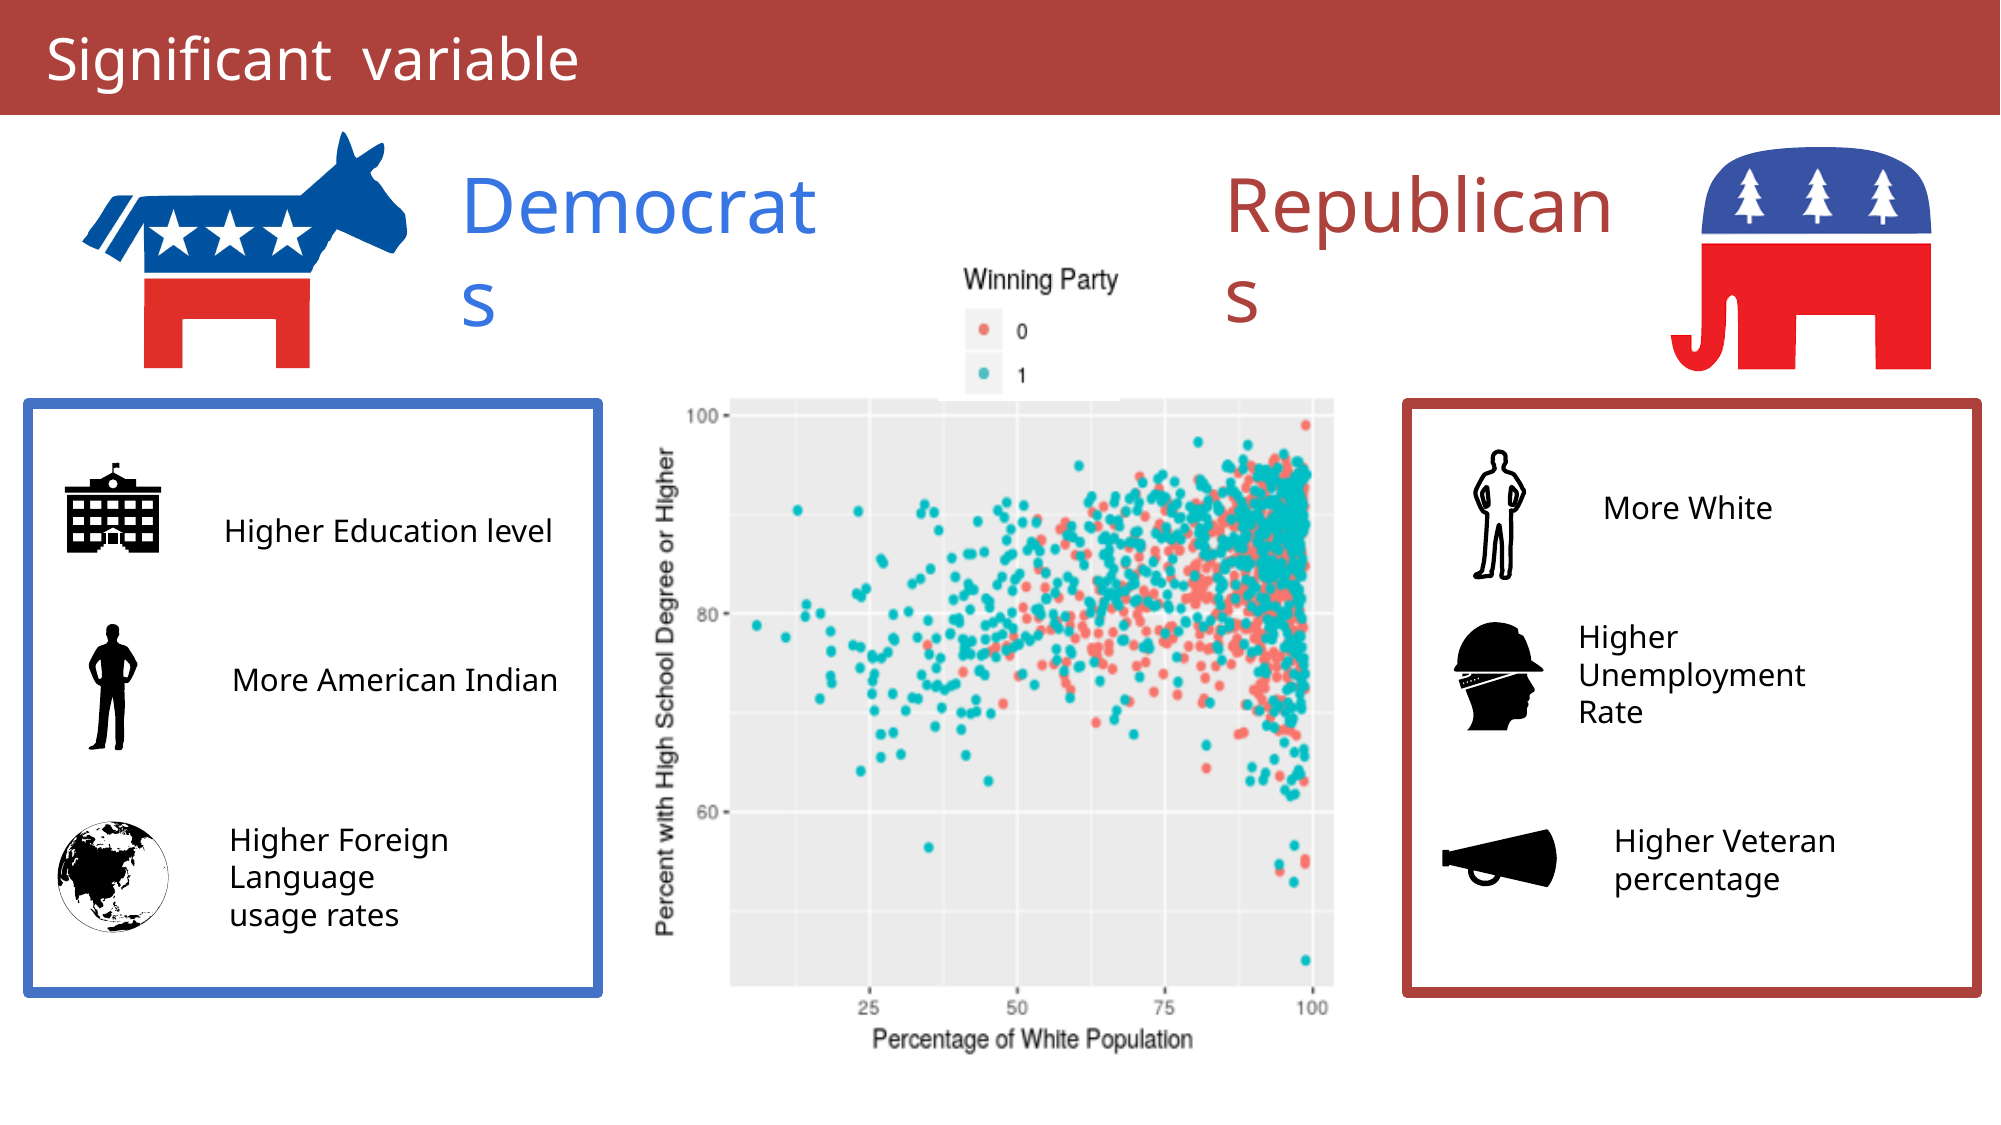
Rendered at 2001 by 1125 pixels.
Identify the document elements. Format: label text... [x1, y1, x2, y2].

text_box [0, 0, 2000, 115]
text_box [1406, 403, 1978, 993]
picture [81, 131, 408, 369]
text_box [645, 229, 1355, 1068]
text_box Significant variable [38, 14, 588, 100]
text_box Democrats [453, 149, 842, 350]
text_box Republicans [1217, 150, 1635, 346]
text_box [28, 403, 599, 993]
picture [1670, 146, 1932, 372]
